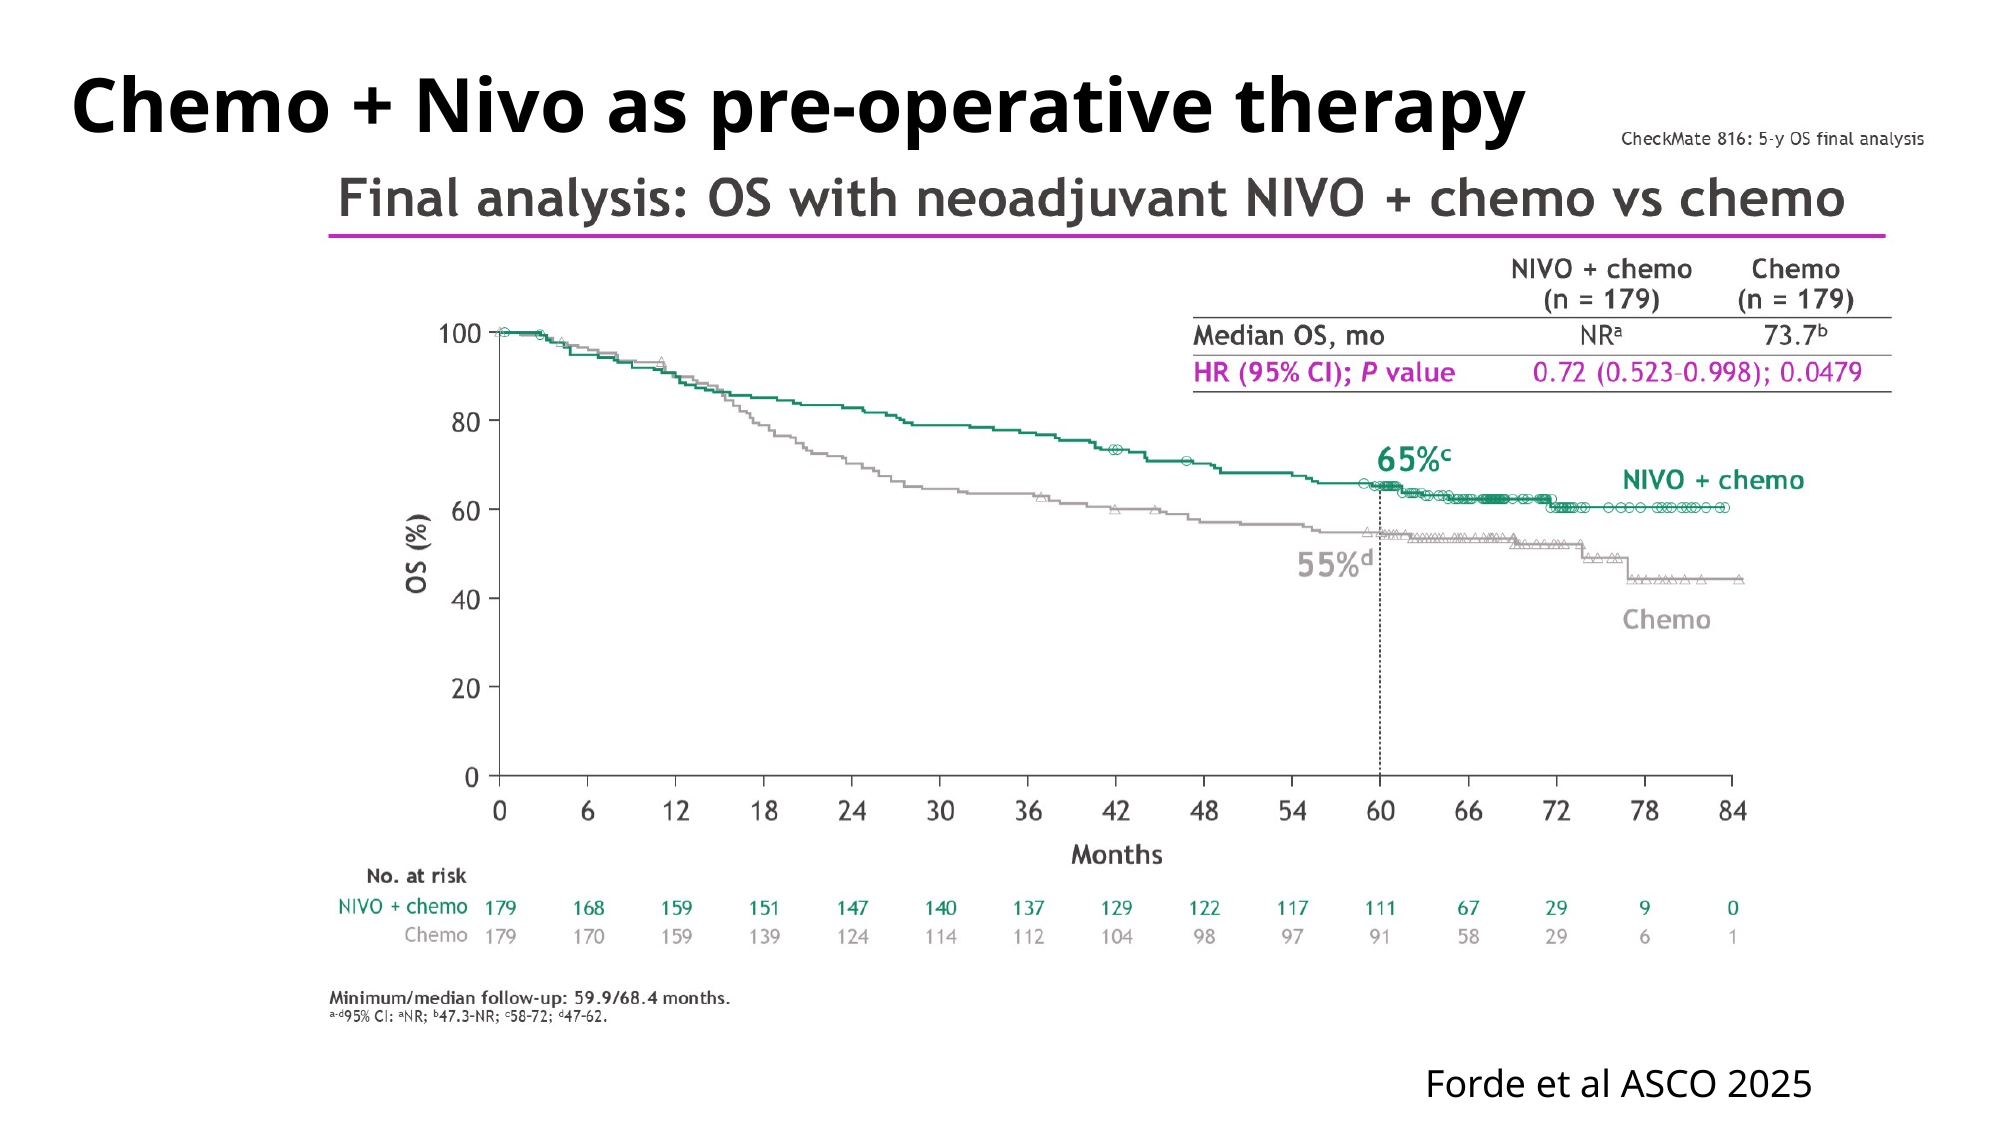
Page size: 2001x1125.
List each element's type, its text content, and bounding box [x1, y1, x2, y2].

text_box Chemo + Nivo as pre-operative therapy [55, 0, 1781, 218]
picture [278, 120, 1936, 1054]
text_box Forde et al ASCO 2025 [1410, 1054, 1829, 1113]
